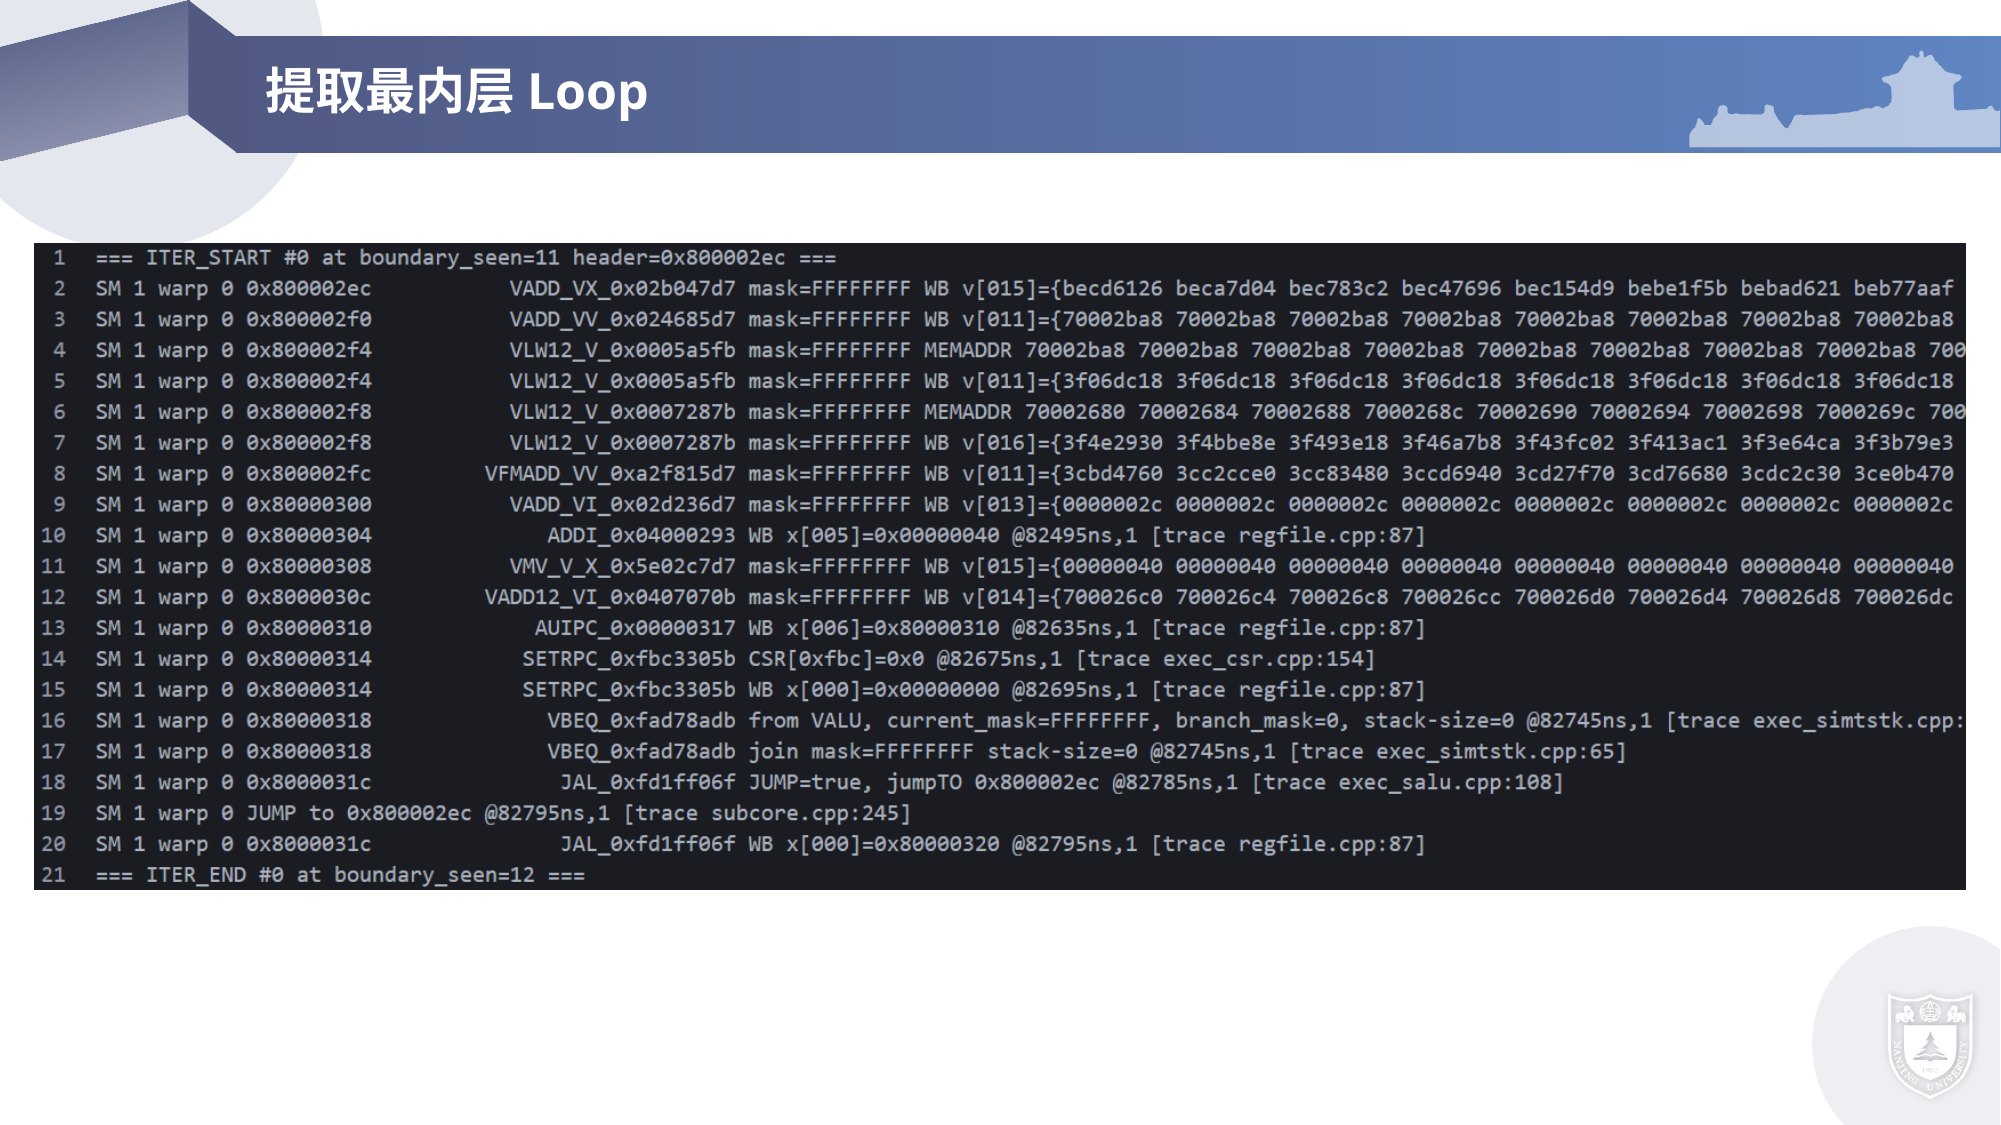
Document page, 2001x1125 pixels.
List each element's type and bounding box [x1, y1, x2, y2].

text_box [1812, 926, 2000, 1125]
text_box [0, 154, 300, 243]
text_box [0, 0, 2000, 154]
picture [34, 243, 1966, 890]
picture [1671, 29, 2000, 164]
